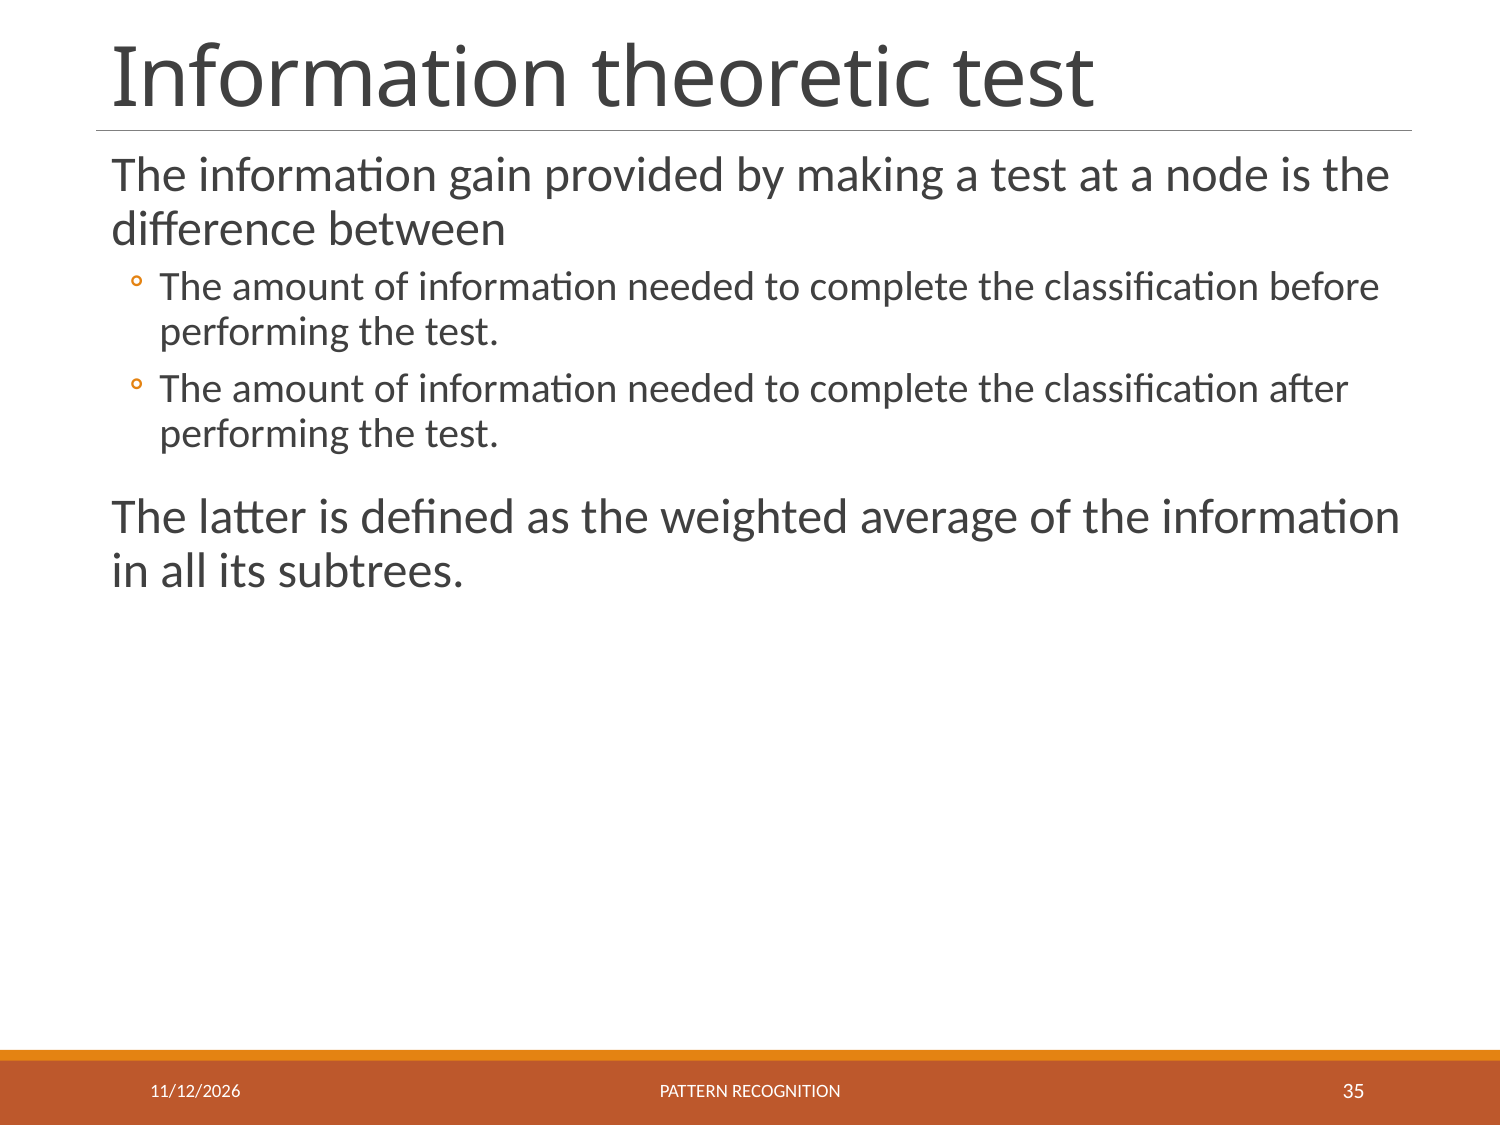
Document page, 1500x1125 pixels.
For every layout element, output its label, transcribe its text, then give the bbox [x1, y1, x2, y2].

list The information gain provided by making a test at a node is the difference between The amount of information needed to complete the classification before performing the test. The amount of information needed to complete the classification after performing the test. The latter is defined as the weighted average of the information in all its subtrees. [96, 140, 1413, 1034]
slide_number 35 [1218, 1059, 1380, 1120]
title Information theoretic test [96, 19, 1413, 131]
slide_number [135, 1059, 440, 1120]
footer Pattern recognition [453, 1059, 1047, 1120]
